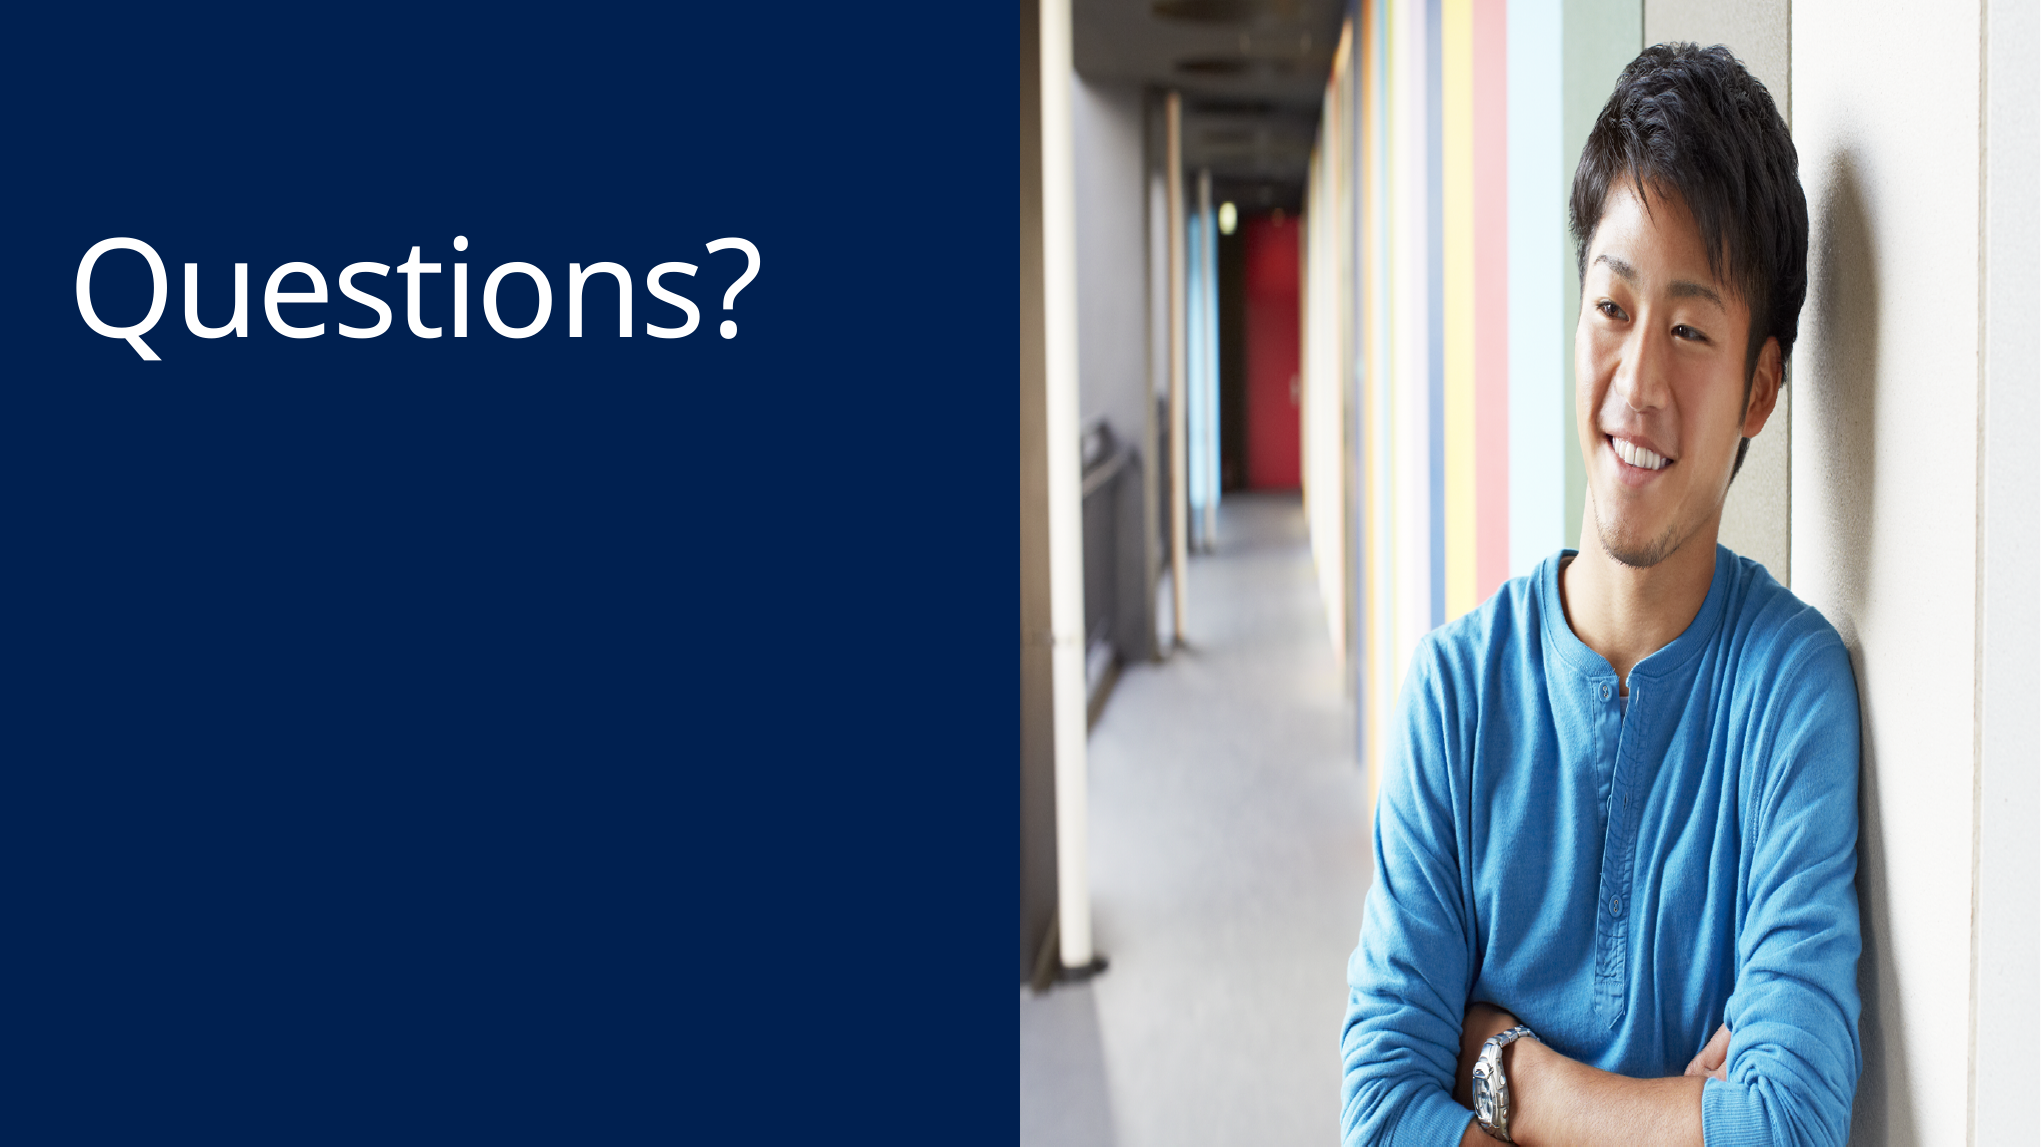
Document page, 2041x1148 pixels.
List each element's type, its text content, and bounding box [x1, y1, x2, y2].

title Questions? [45, 203, 946, 384]
picture [1019, 0, 2041, 1148]
